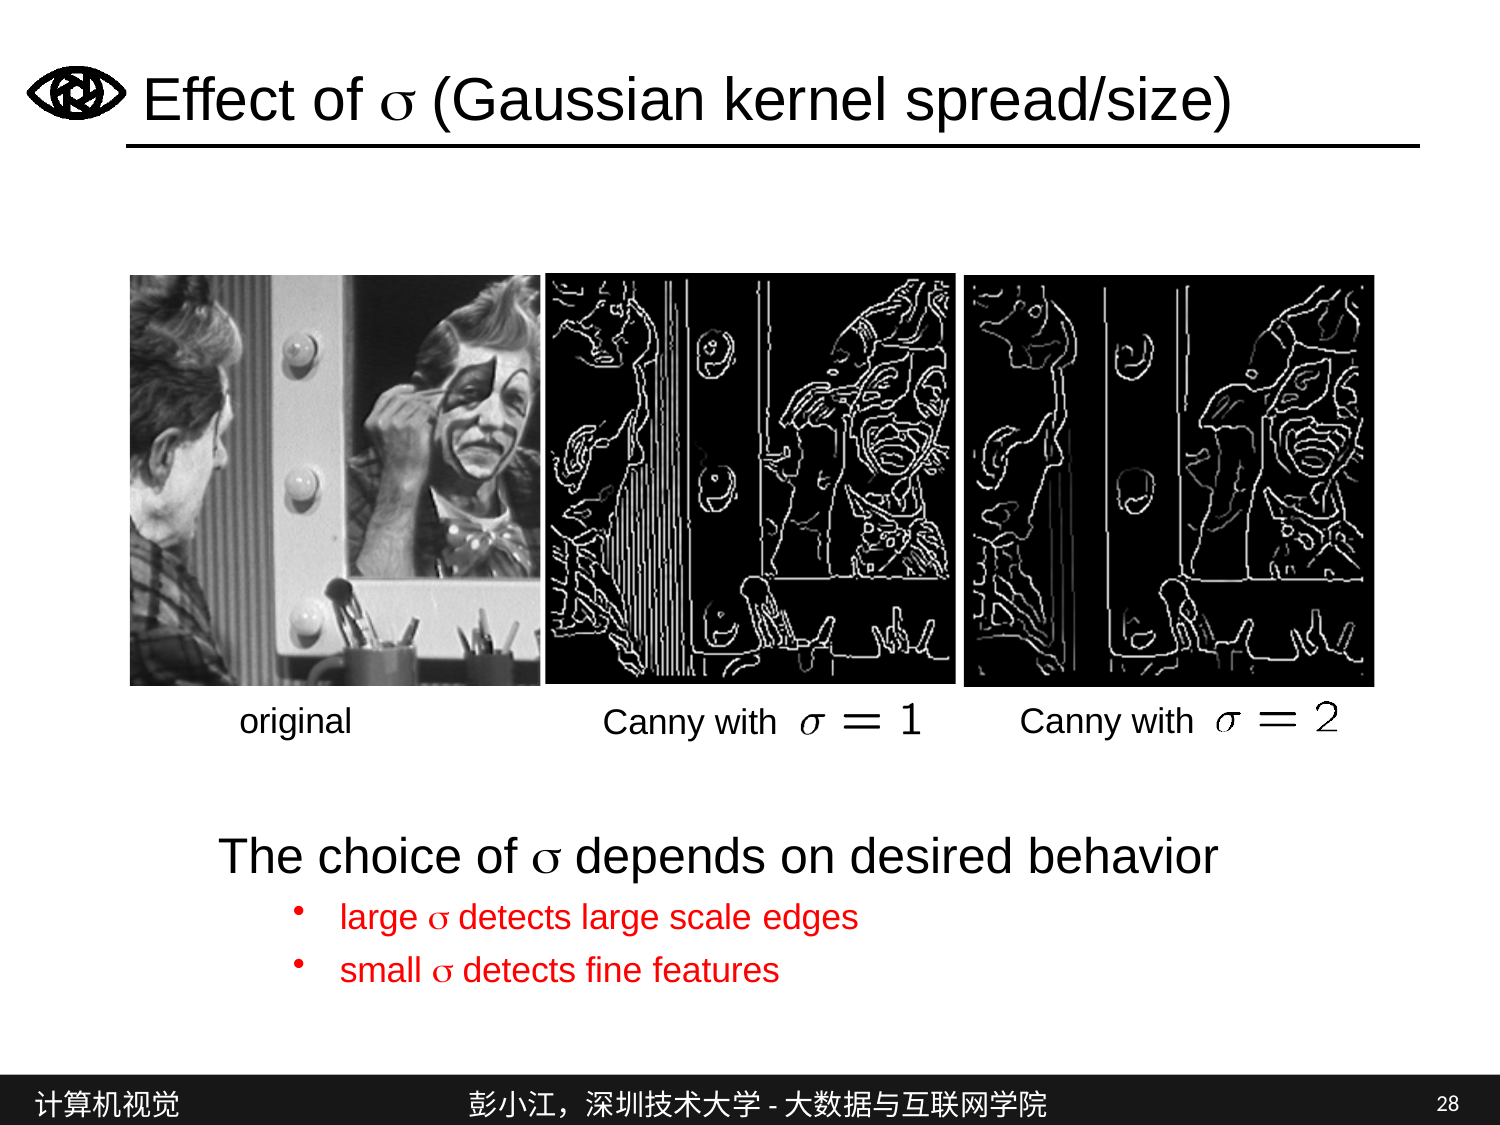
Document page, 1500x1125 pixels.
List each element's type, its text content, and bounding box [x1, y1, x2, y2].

text_box [545, 273, 956, 684]
text_box Canny with [1017, 696, 1198, 741]
text_box The choice of  depends on desired behavior large  detects large scale edges small  detects fine features [215, 809, 1222, 990]
text_box Canny with [600, 697, 781, 742]
text_box [963, 275, 1375, 687]
text_box [129, 275, 541, 686]
text_box [800, 702, 921, 735]
text_box original [237, 696, 356, 741]
title Effect of  (Gaussian kernel spread/size) [140, 0, 1241, 191]
text_box [1216, 701, 1338, 732]
